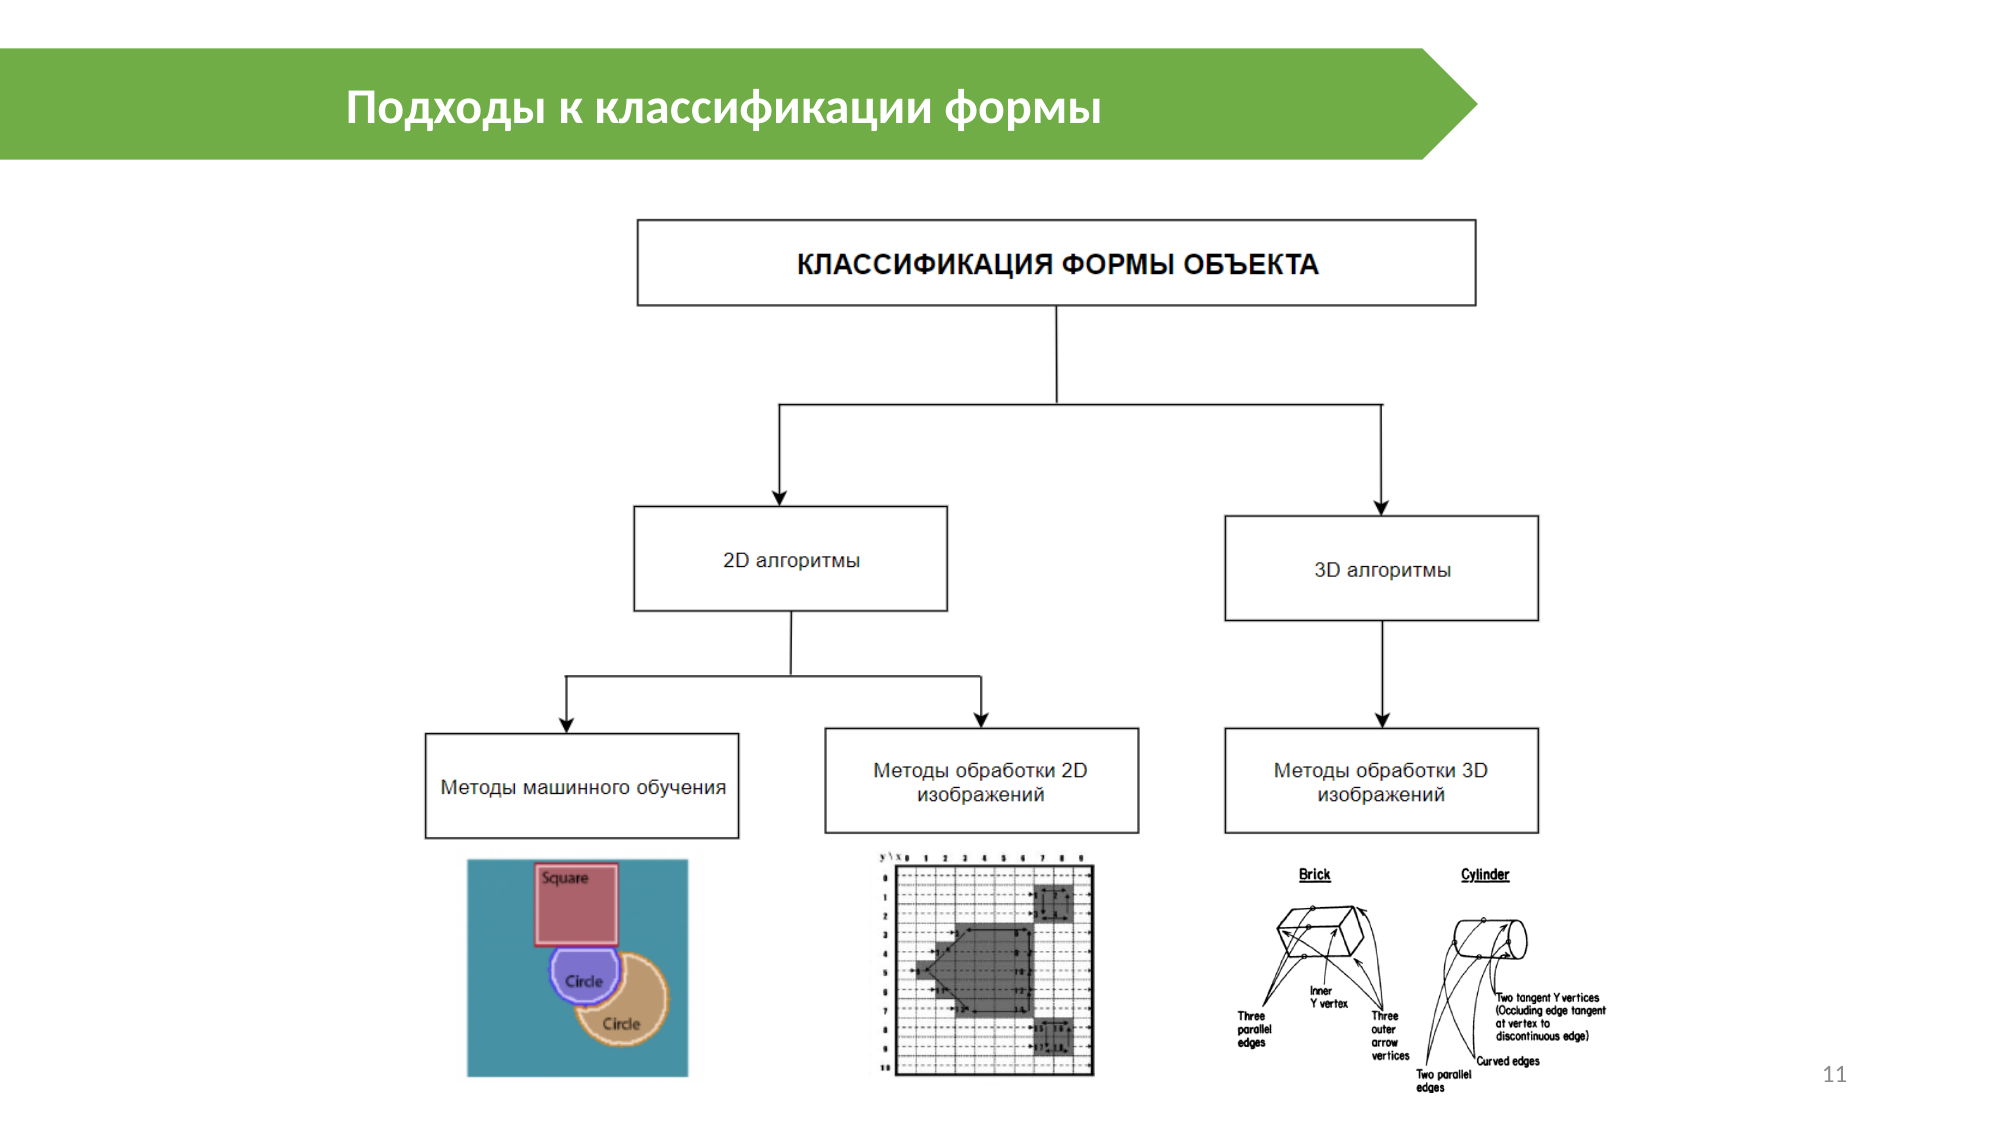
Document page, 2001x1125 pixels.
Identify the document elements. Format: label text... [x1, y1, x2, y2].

slide_number 11 [1412, 1042, 1863, 1103]
text_box Подходы к классификации формы [0, 48, 1478, 160]
picture [376, 189, 1613, 1094]
